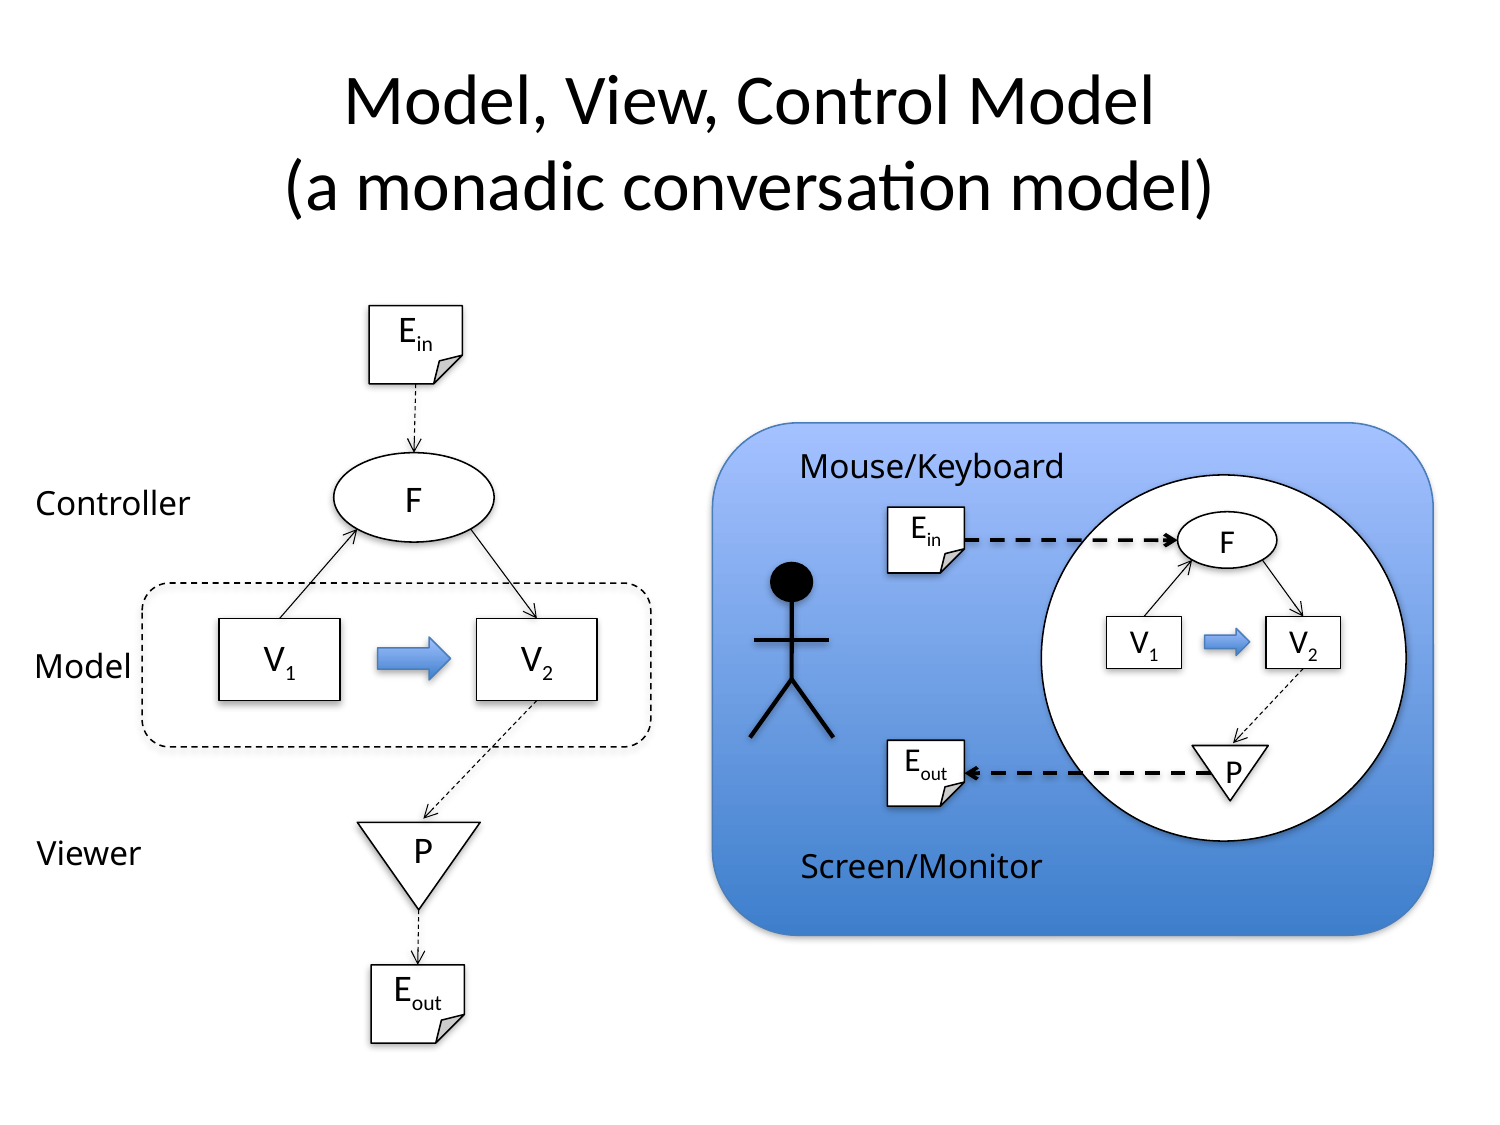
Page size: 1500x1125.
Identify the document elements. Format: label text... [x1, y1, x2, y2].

text_box Viewer [21, 824, 157, 880]
text_box Mouse/Keyboard [784, 437, 1080, 493]
text_box V2 [476, 618, 598, 701]
text_box [711, 422, 1435, 937]
title Model, View, Control Model (a monadic conversation model) [75, 45, 1425, 233]
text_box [749, 562, 834, 738]
text_box [141, 582, 474, 748]
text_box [357, 818, 481, 911]
text_box Screen/Monitor [785, 837, 1058, 893]
text_box Controller [20, 474, 206, 530]
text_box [887, 474, 1407, 842]
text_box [458, 540, 549, 608]
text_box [420, 702, 540, 817]
text_box Ein [368, 304, 464, 385]
text_box V1 [218, 618, 341, 701]
text_box [544, 582, 652, 748]
text_box [376, 636, 452, 681]
text_box Eout [370, 964, 466, 1044]
text_box Model [19, 637, 147, 693]
text_box F [332, 451, 495, 543]
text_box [273, 534, 364, 613]
